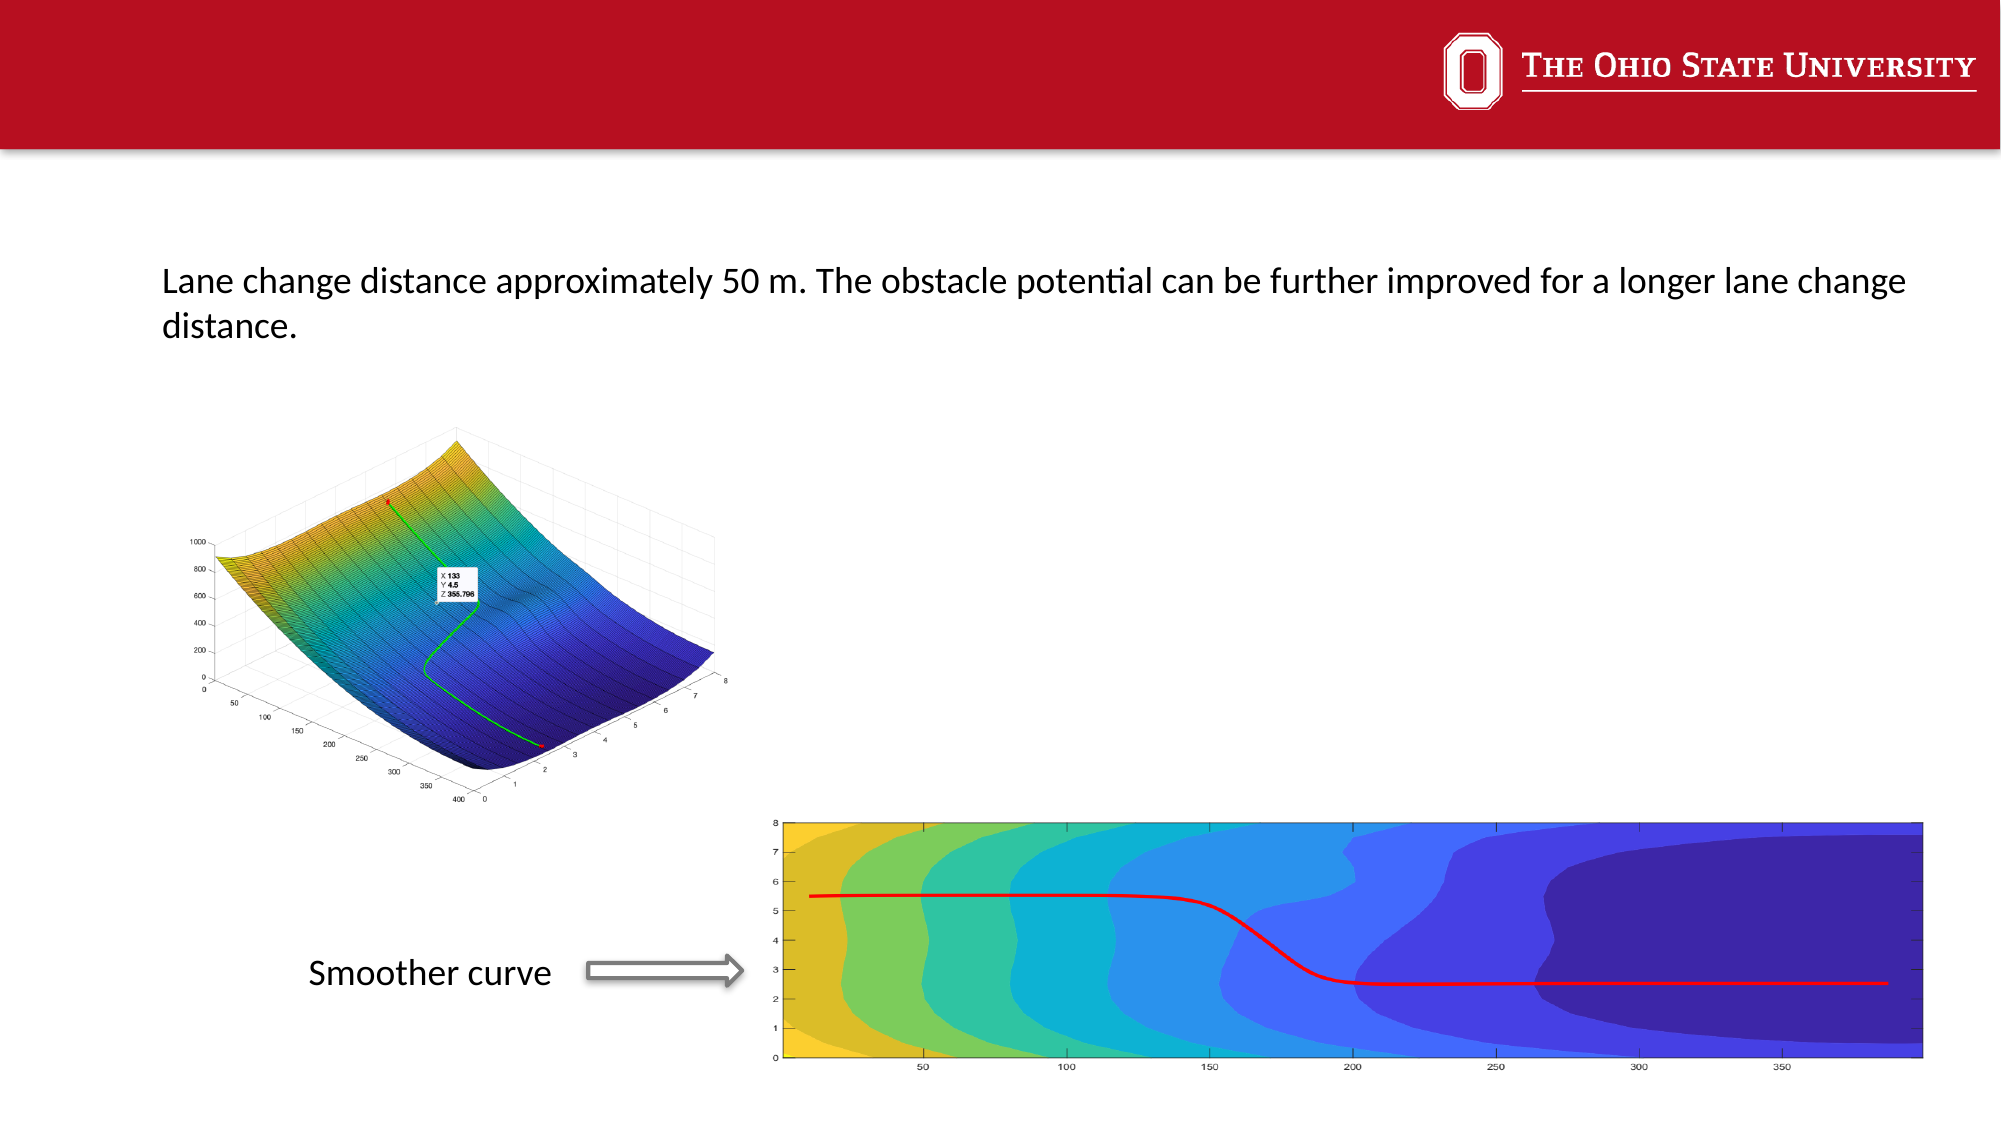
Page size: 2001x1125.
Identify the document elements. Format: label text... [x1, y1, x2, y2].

text_box Smoother curve [301, 940, 560, 1001]
text_box [588, 955, 736, 986]
text_box Lane change distance approximately 50 m. The obstacle potential can be further improved for a longer lane change distance. [154, 248, 1925, 354]
picture [1443, 32, 1977, 110]
picture [130, 393, 1940, 1089]
